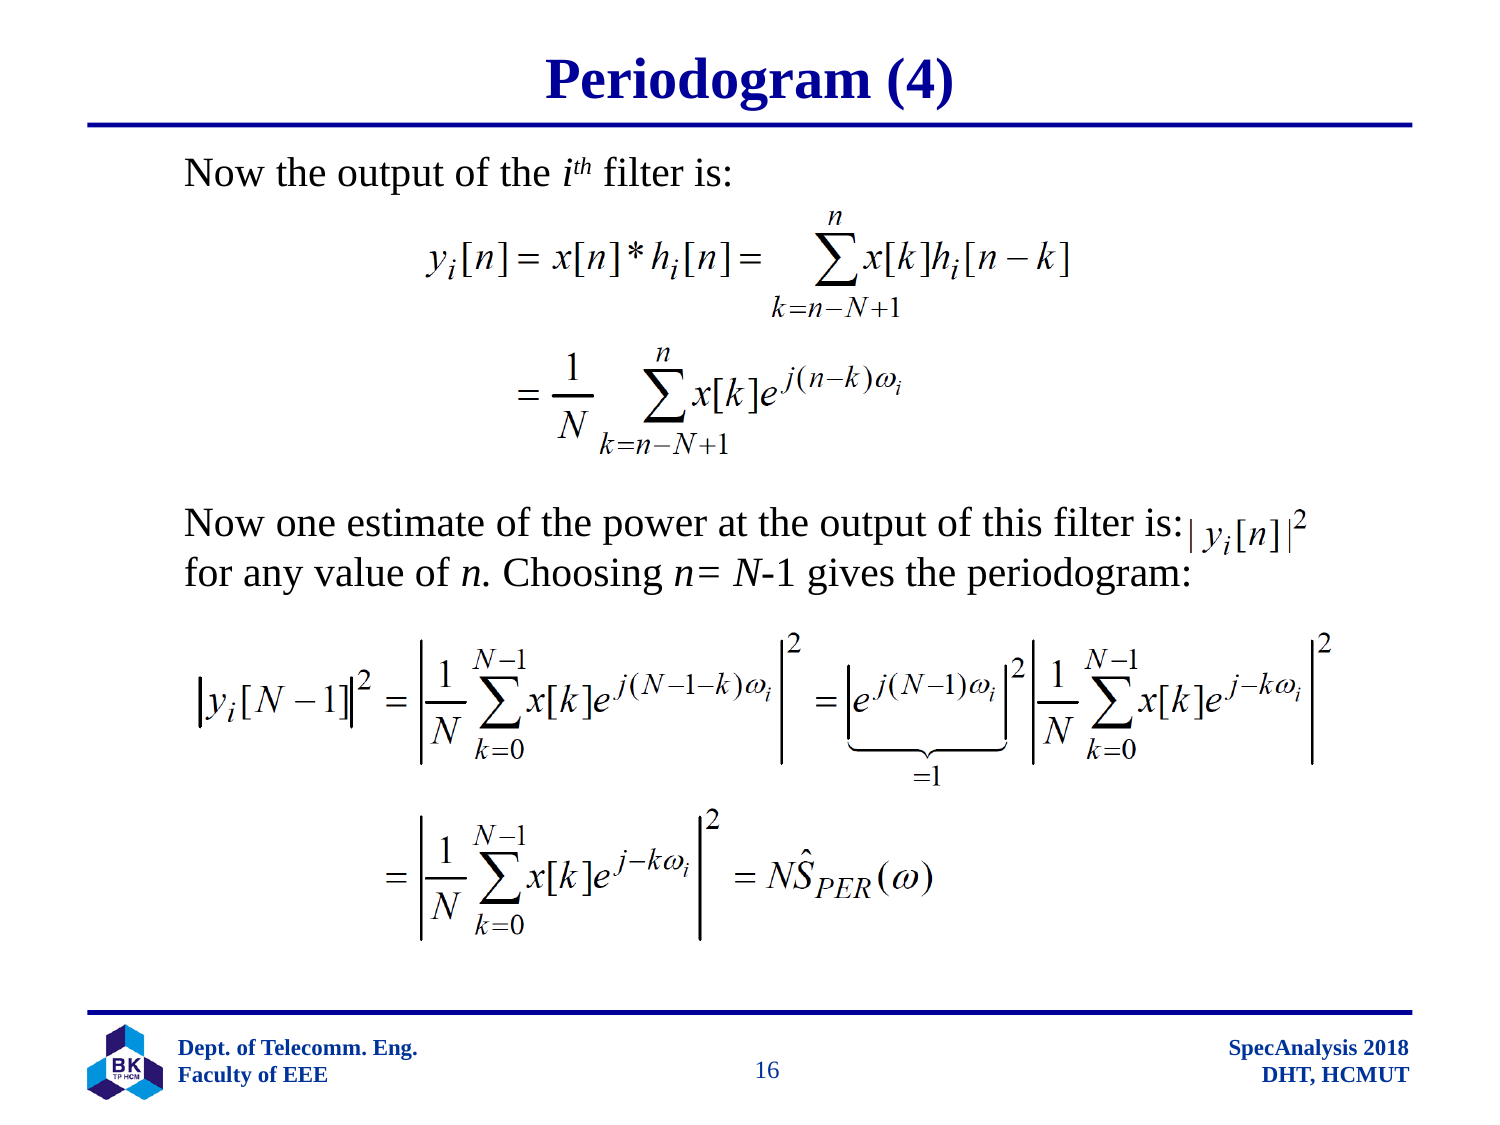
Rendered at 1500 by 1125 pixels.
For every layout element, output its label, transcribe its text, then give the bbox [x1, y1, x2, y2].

title Periodogram (4) [0, 37, 1500, 113]
picture [87, 1024, 163, 1100]
picture [187, 624, 1345, 951]
list Now the output of the ith filter is: Now one estimate of the power at the output of this filter is: for any value of n. Choosing n= N-1 gives the periodogram: [112, 137, 1388, 988]
slide_number 16 [424, 1037, 976, 1101]
picture [1187, 497, 1313, 563]
picture [421, 202, 1076, 463]
